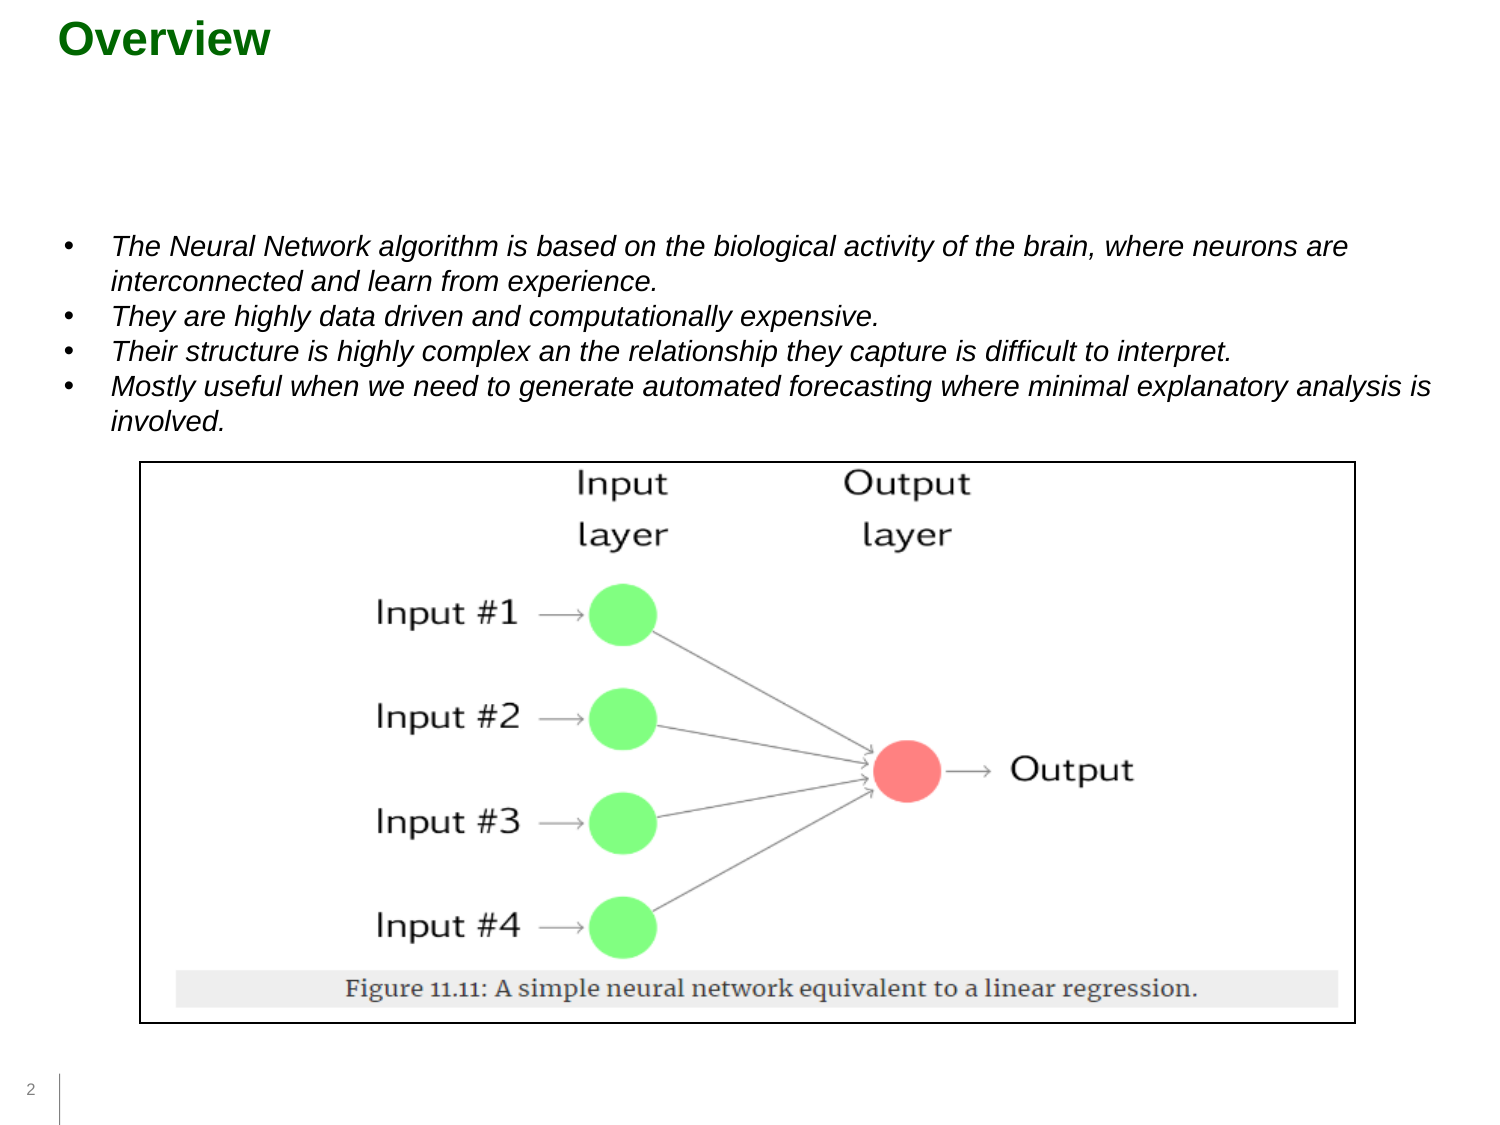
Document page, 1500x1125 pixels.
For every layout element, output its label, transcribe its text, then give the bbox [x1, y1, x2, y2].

title Overview [42, 0, 1443, 163]
picture [140, 462, 1355, 1023]
text_box The Neural Network algorithm is based on the biological activity of the brain, where neurons are interconnected and learn from experience. They are highly data driven and computationally expensive. Their structure is highly complex an the relationship they capture is difficult to interpret. Mostly useful when we need to generate automated forecasting where minimal explanatory analysis is involved. [49, 220, 1480, 445]
